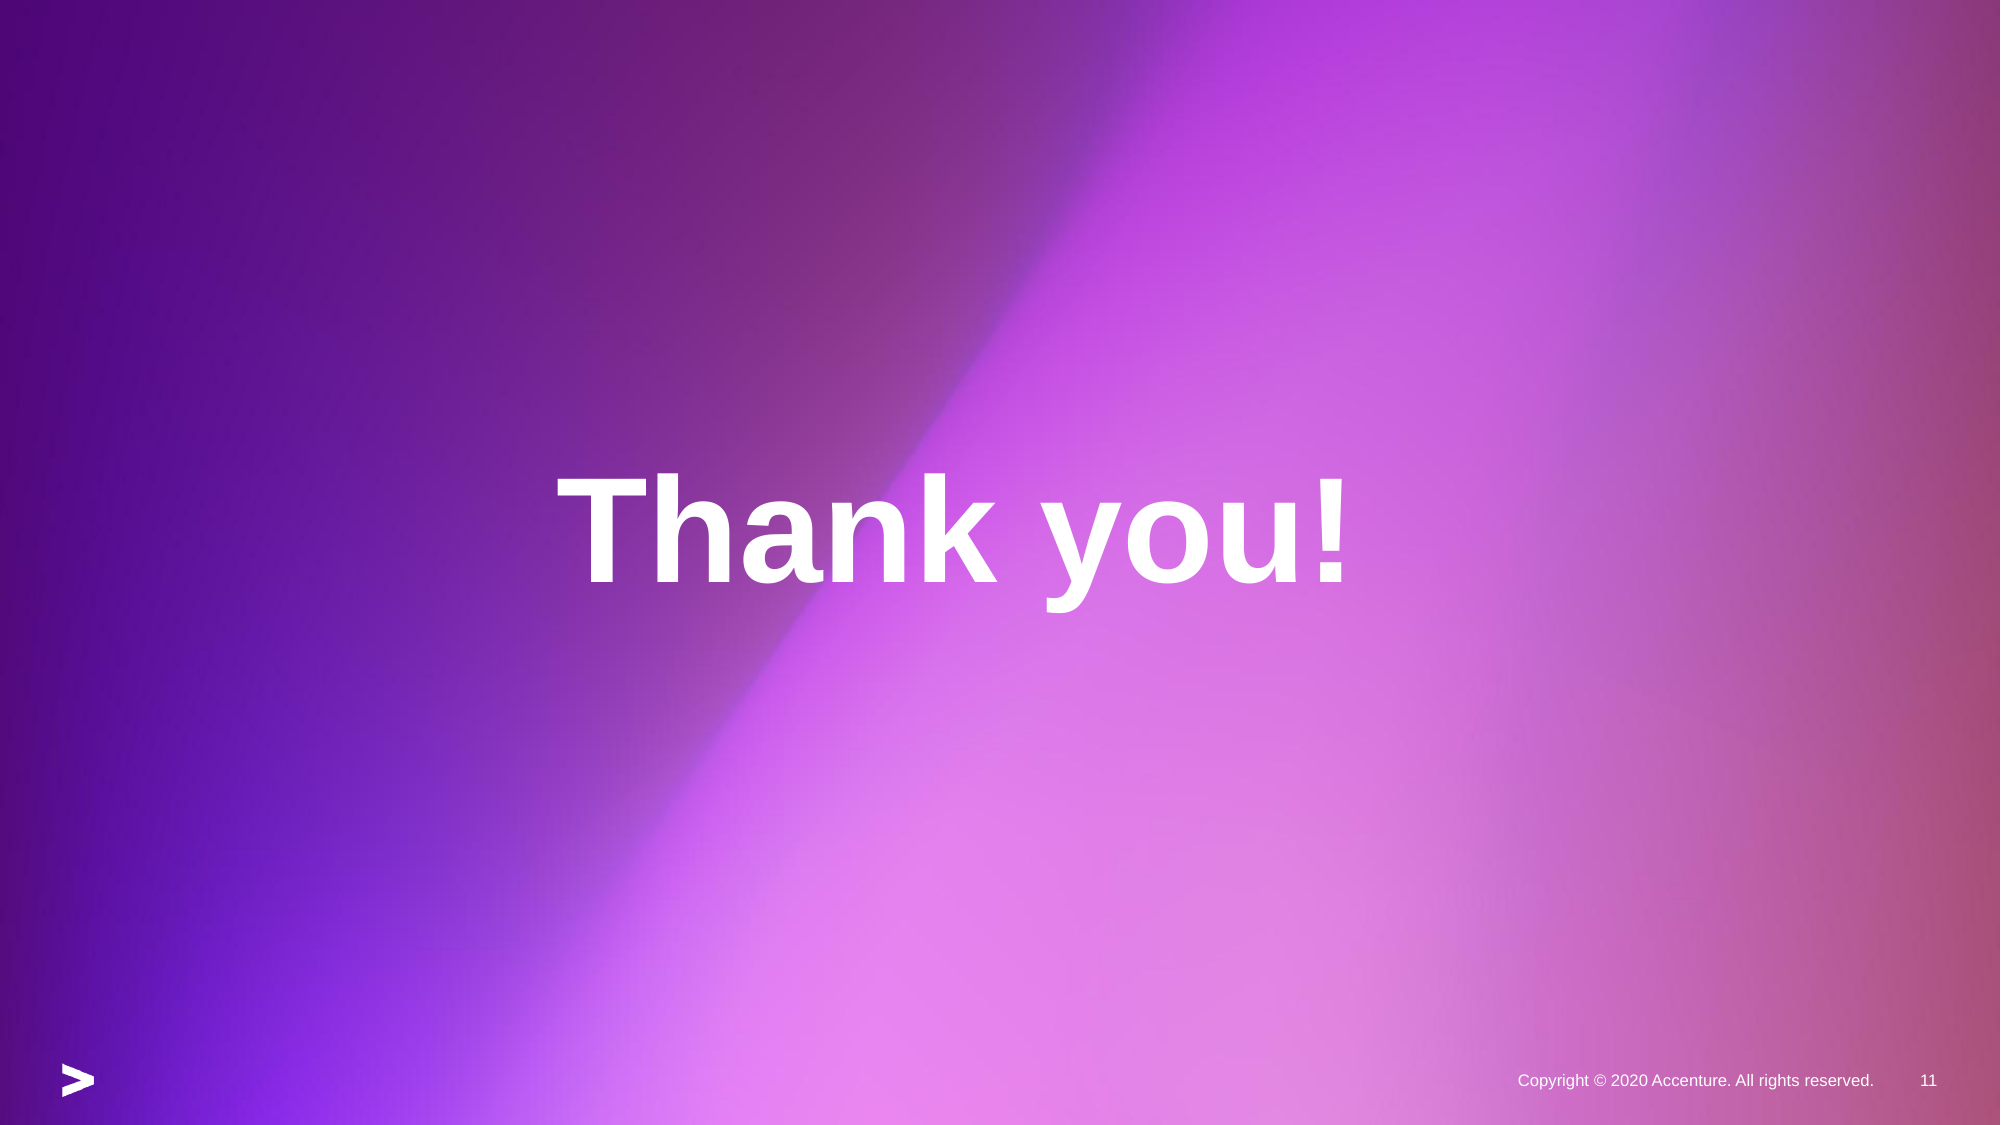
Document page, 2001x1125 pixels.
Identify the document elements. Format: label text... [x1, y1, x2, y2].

text_box Thank you! [556, 432, 1444, 621]
picture [0, 0, 2000, 1125]
